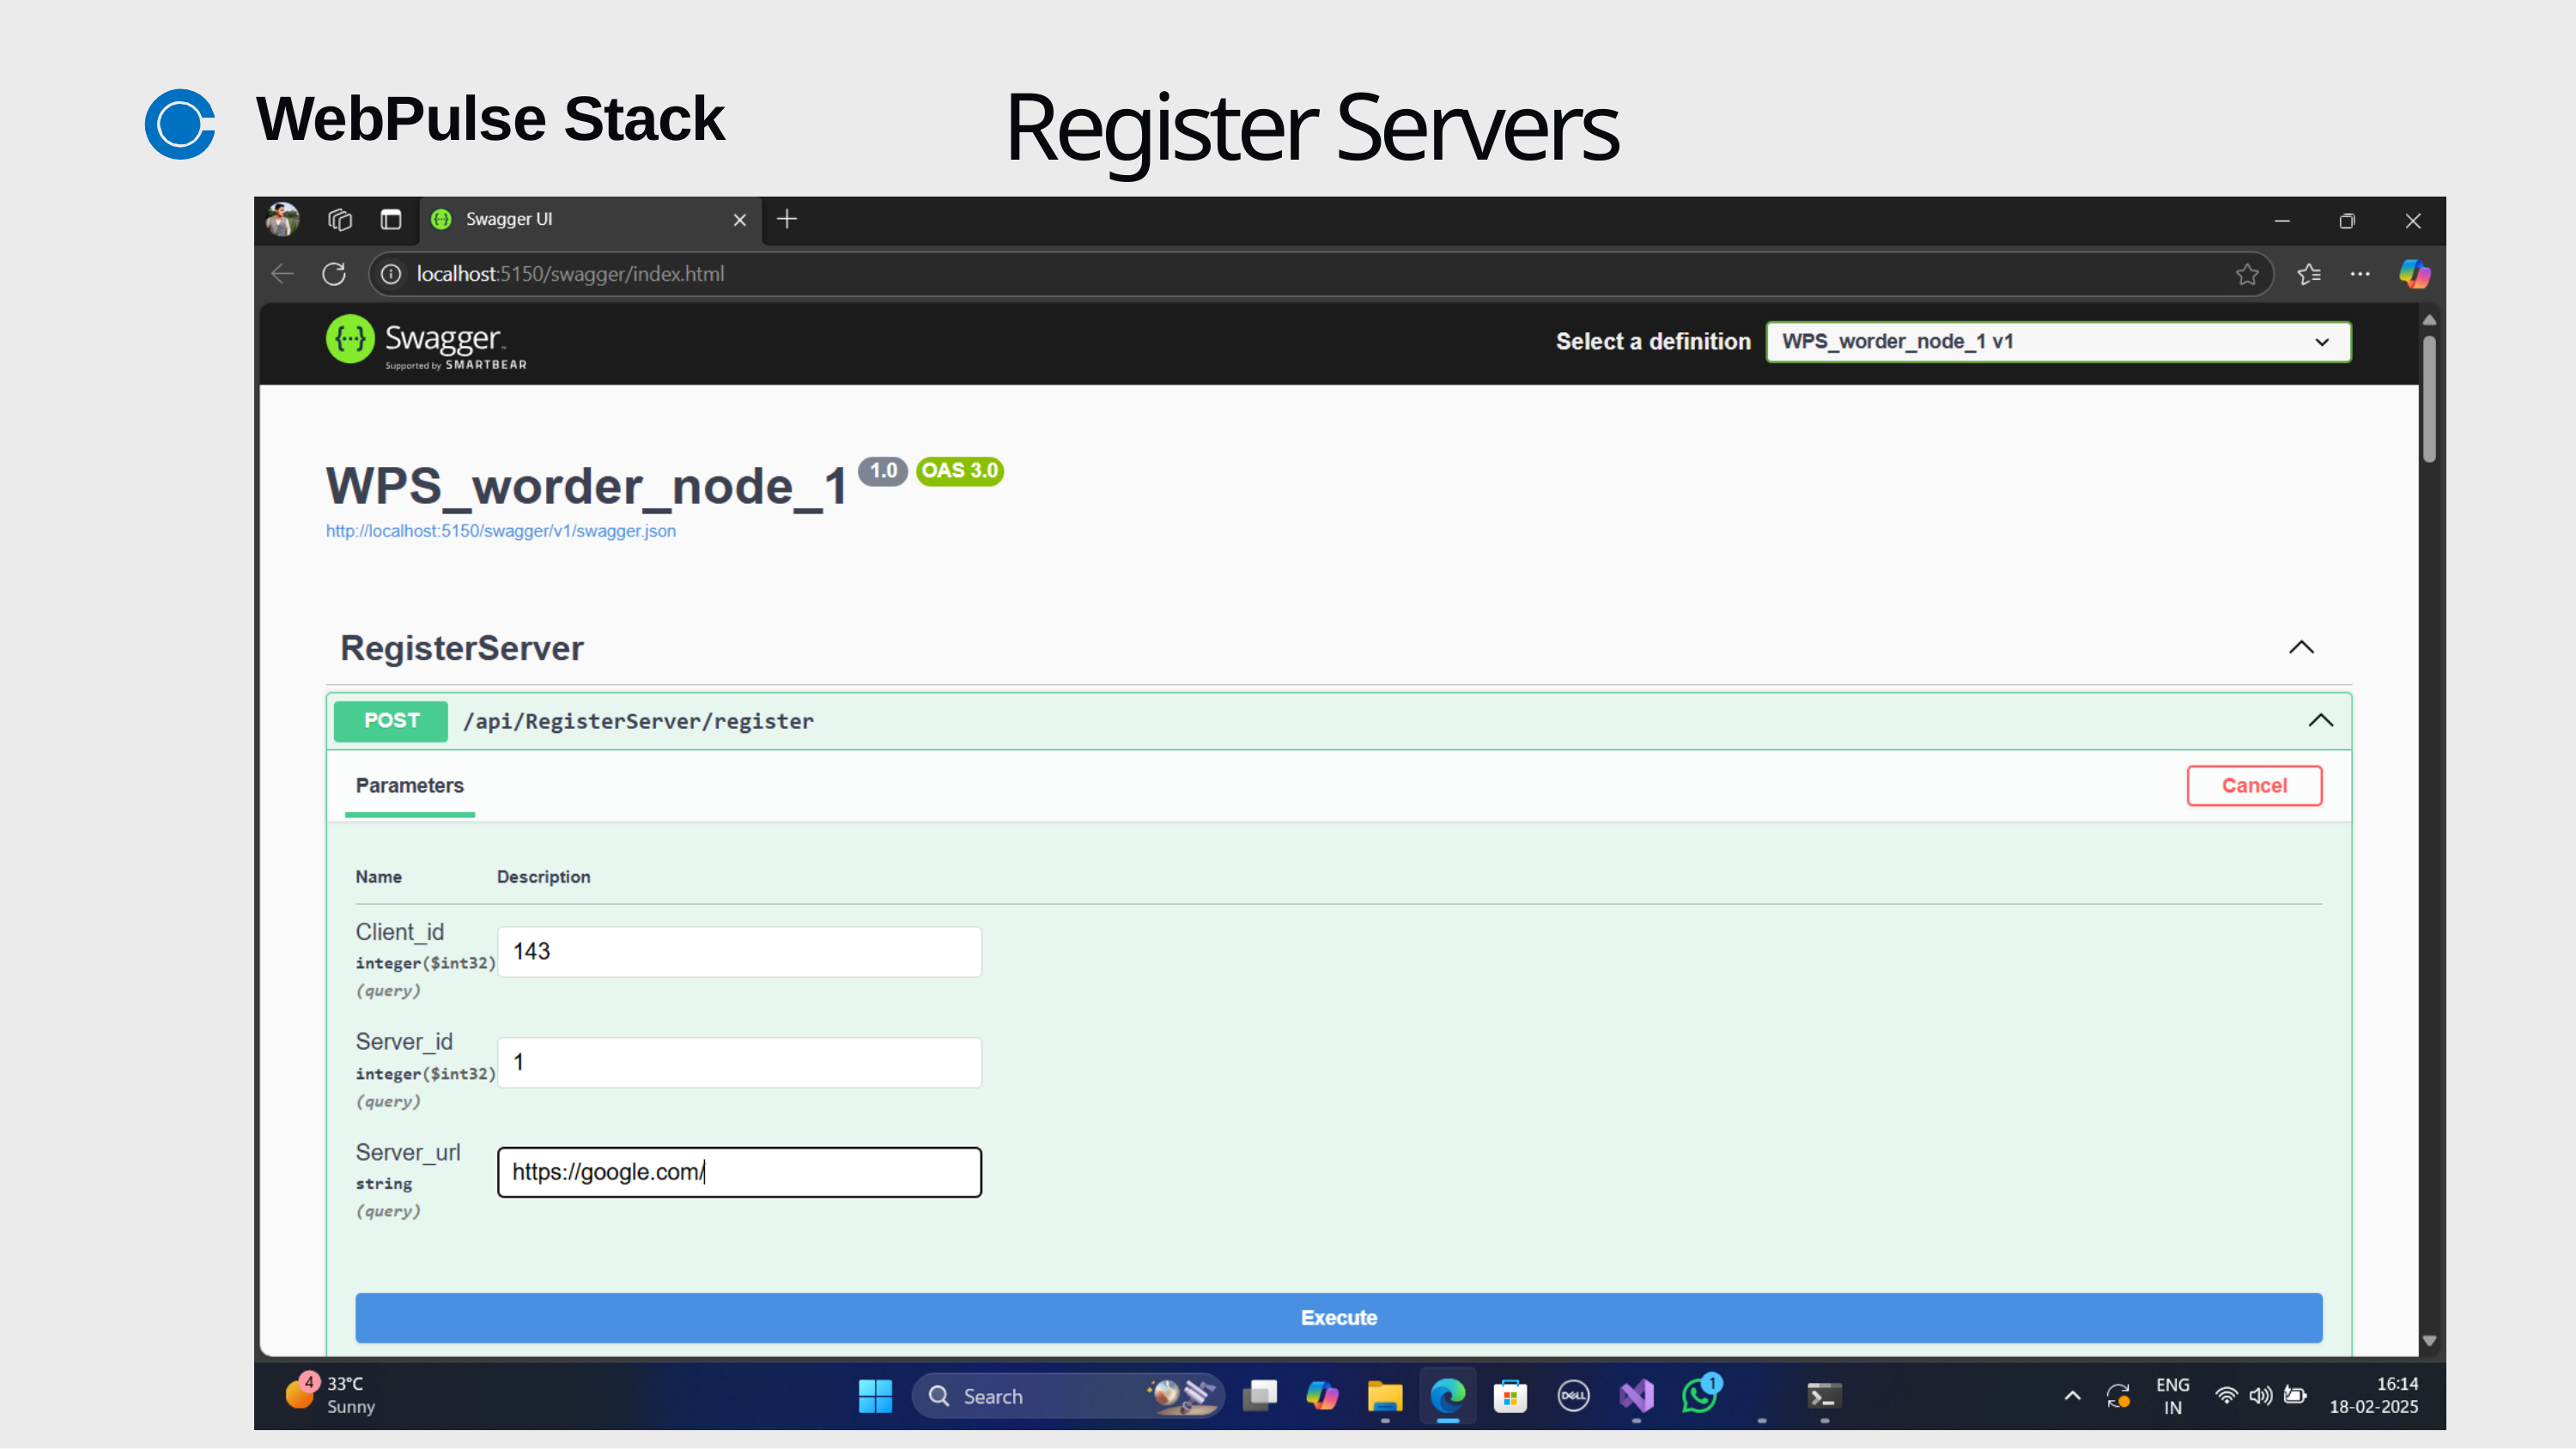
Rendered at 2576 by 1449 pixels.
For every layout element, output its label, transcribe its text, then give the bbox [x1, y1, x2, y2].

text_box WebPulse Stack [254, 76, 751, 154]
picture [254, 197, 2446, 1430]
text_box [144, 88, 215, 160]
title Register Servers [819, 17, 1825, 195]
